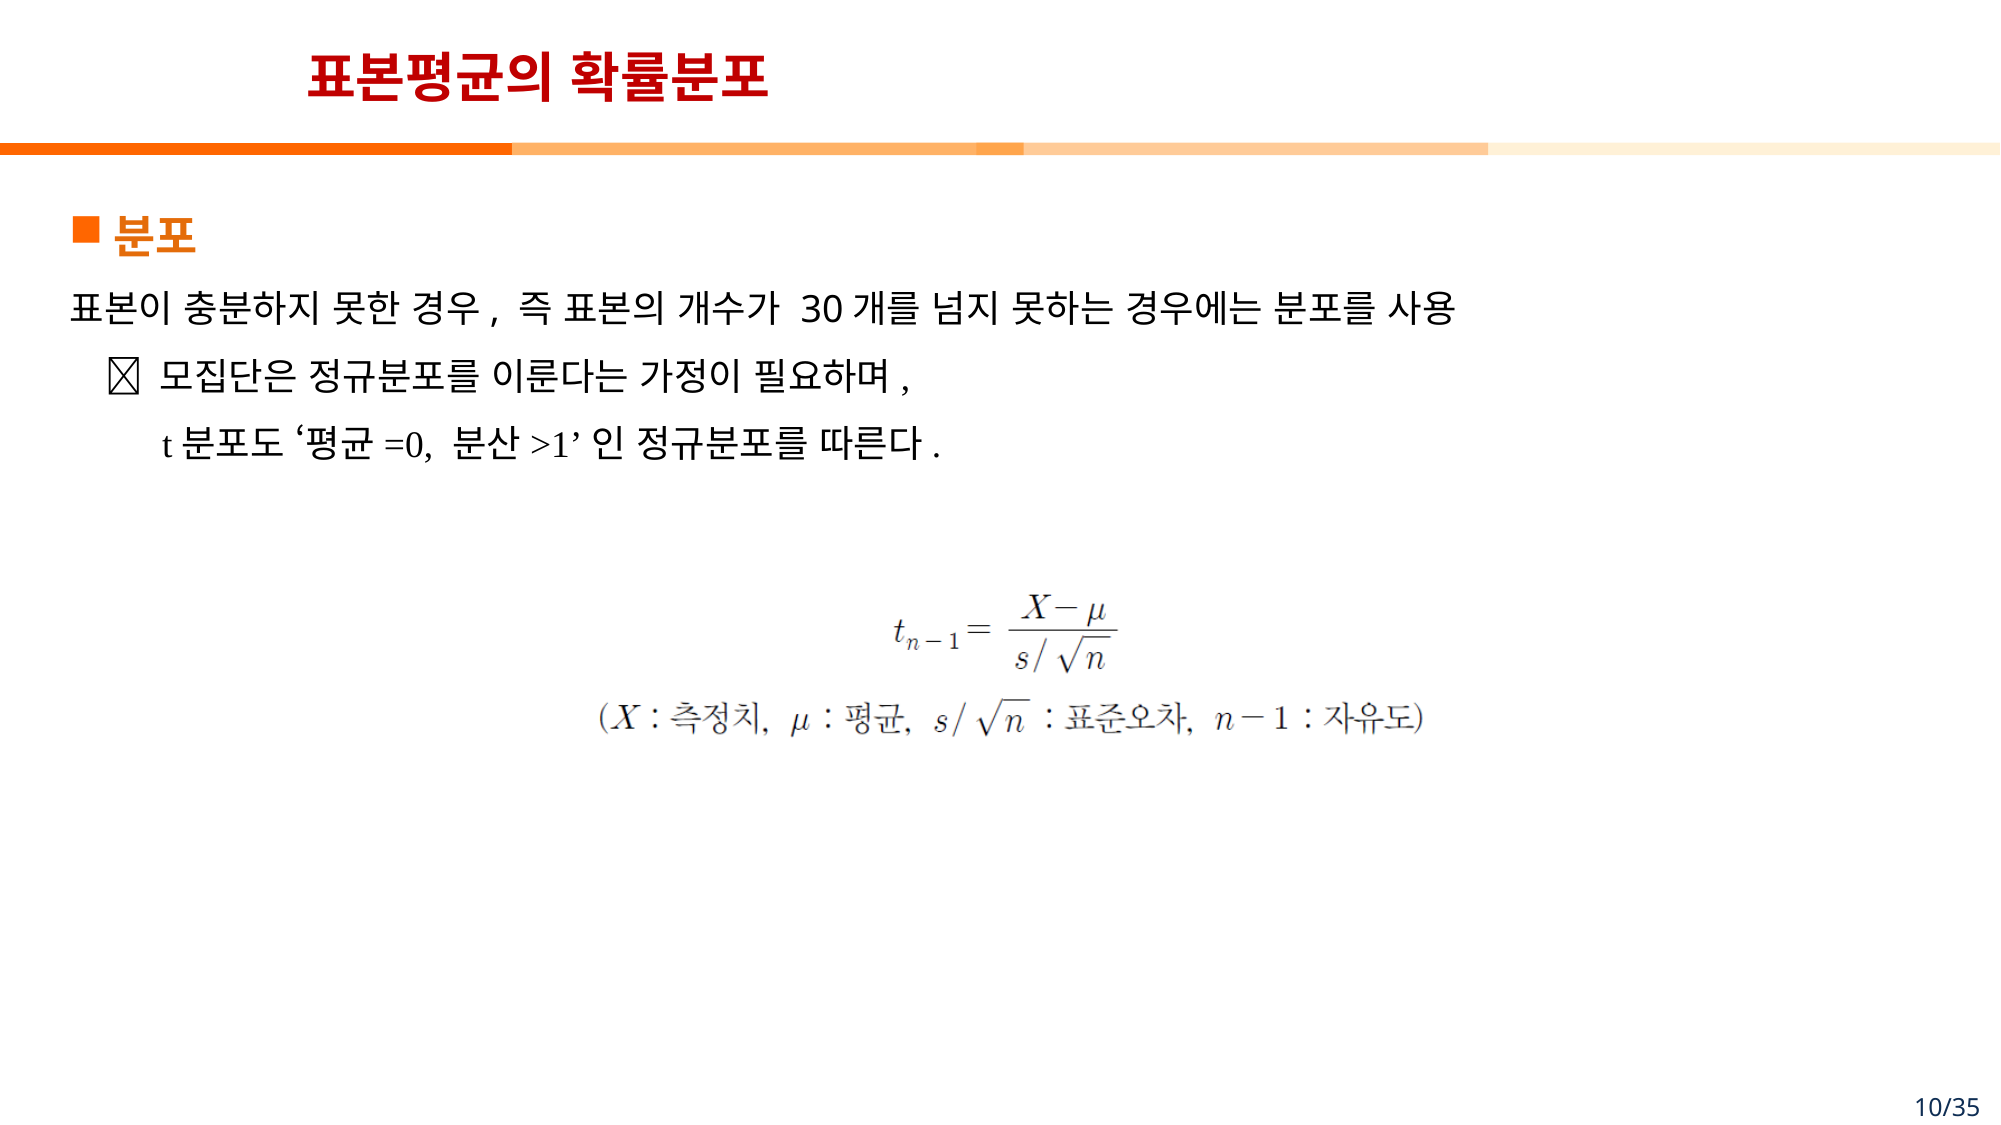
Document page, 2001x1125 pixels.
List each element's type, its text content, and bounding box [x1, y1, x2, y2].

title 표본평균의 확률분포 [291, 31, 1532, 122]
picture [598, 588, 1427, 740]
